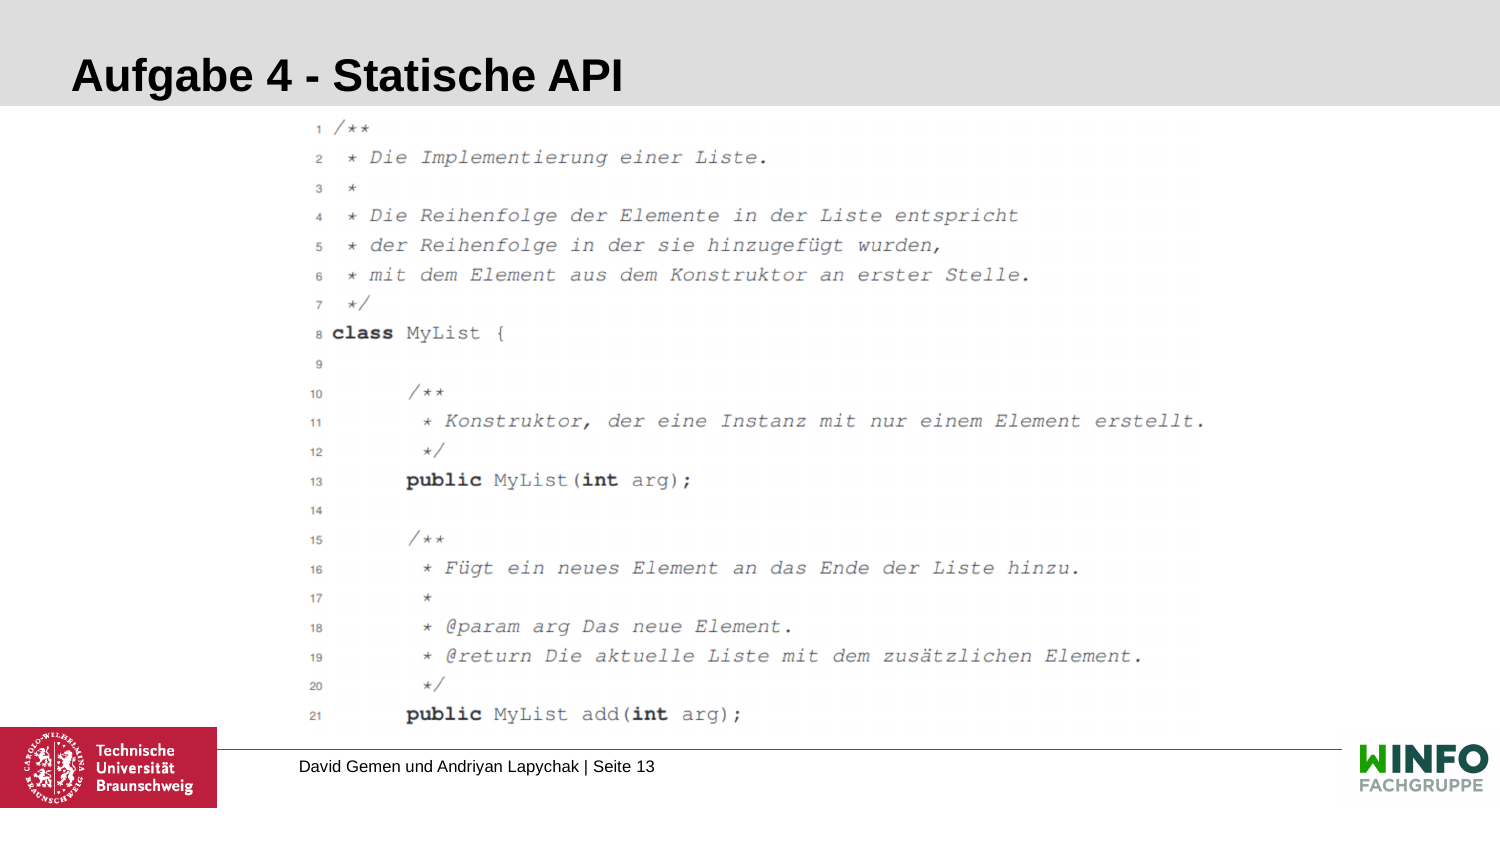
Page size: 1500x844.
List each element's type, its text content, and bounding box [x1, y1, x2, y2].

picture [0, 727, 217, 808]
picture [1342, 727, 1500, 808]
title Aufgabe 4 - Statische API [70, 13, 1445, 101]
picture [305, 113, 1211, 731]
